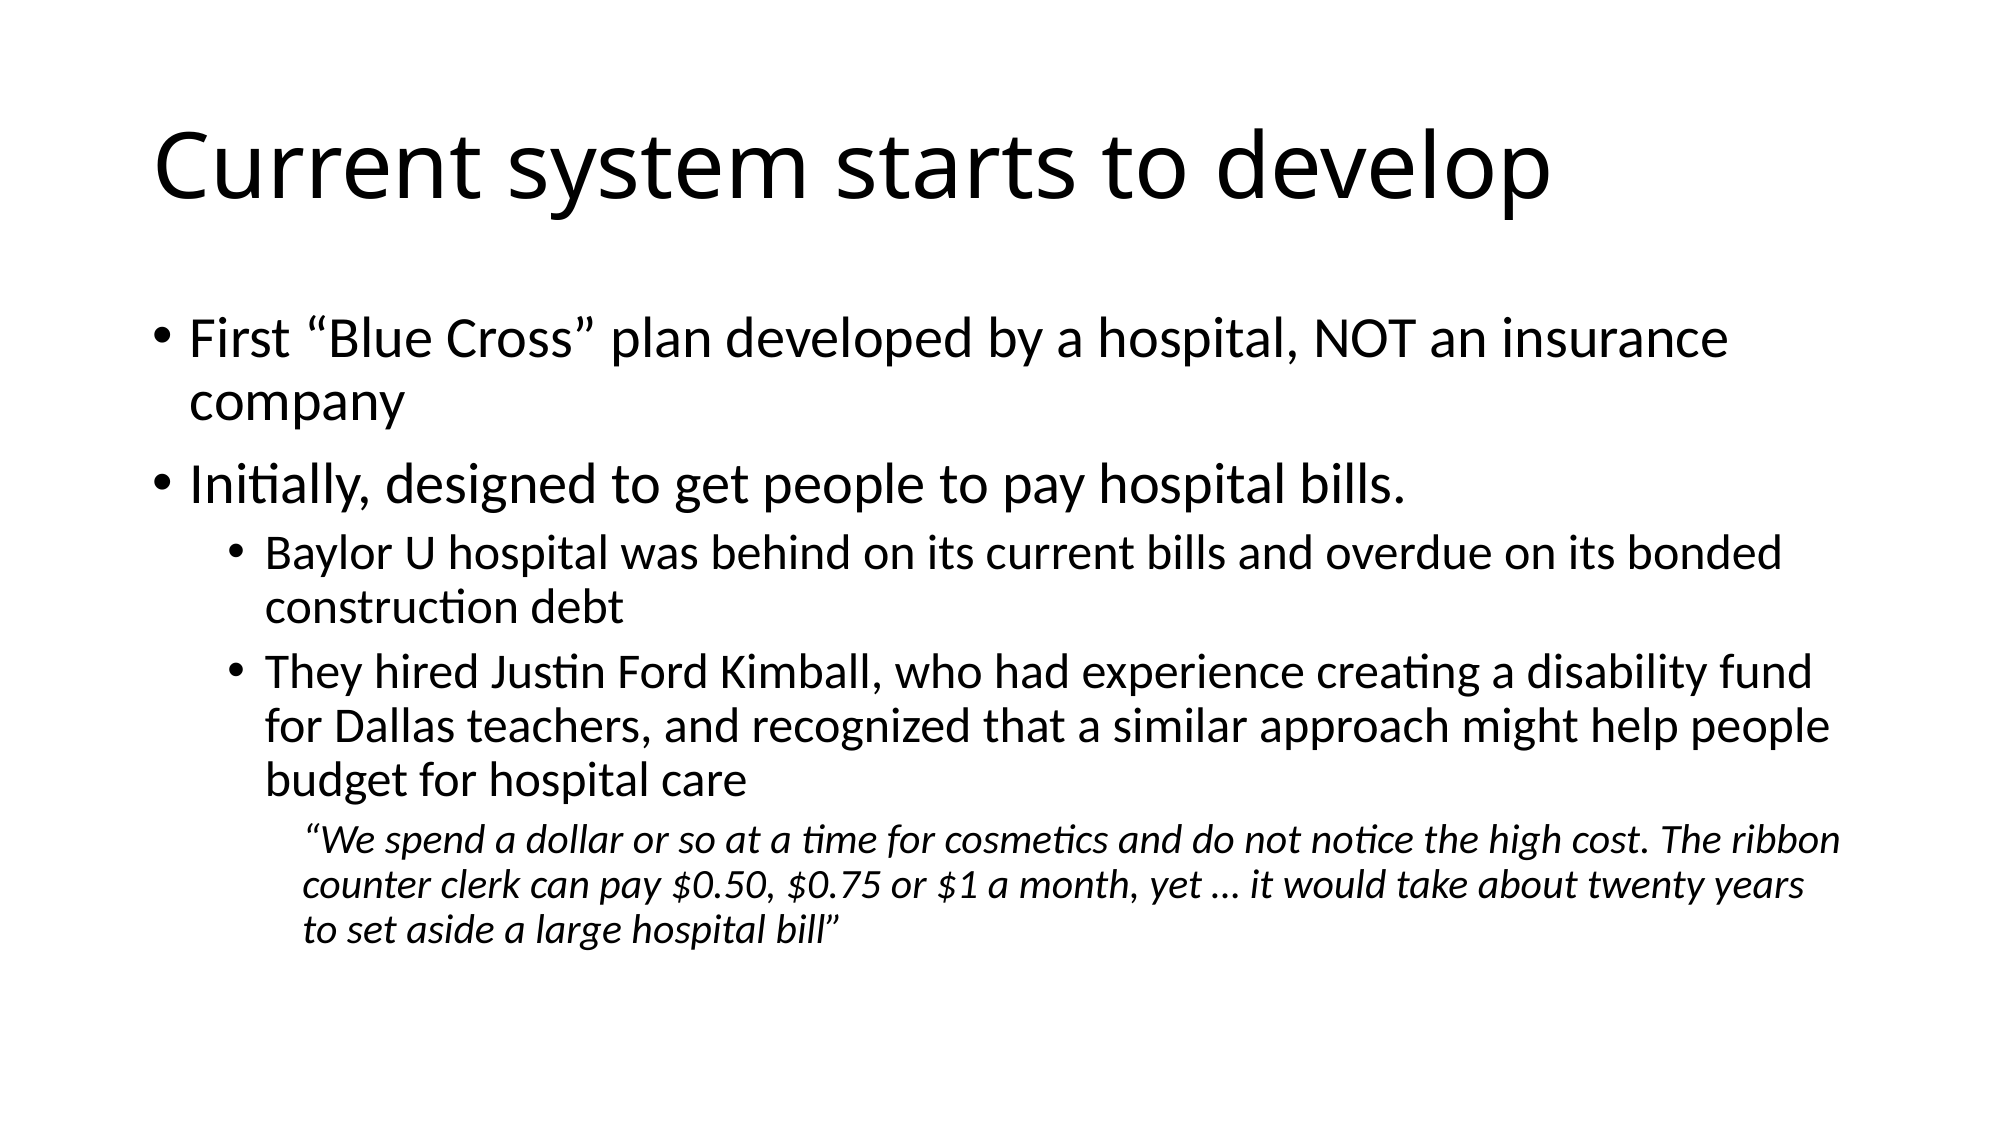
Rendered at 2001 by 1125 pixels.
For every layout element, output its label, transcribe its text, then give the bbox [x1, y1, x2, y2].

title Current system starts to develop [137, 59, 1863, 278]
list First “Blue Cross” plan developed by a hospital, NOT an insurance company Initially, designed to get people to pay hospital bills. Baylor U hospital was behind on its current bills and overdue on its bonded construction debt They hired Justin Ford Kimball, who had experience creating a disability fund for Dallas teachers, and recognized that a similar approach might help people budget for hospital care “We spend a dollar or so at a time for cosmetics and do not notice the high cost. The ribbon counter clerk can pay $0.50, $0.75 or $1 a month, yet … it would take about twenty years to set aside a large hospital bill” [137, 299, 1863, 1014]
